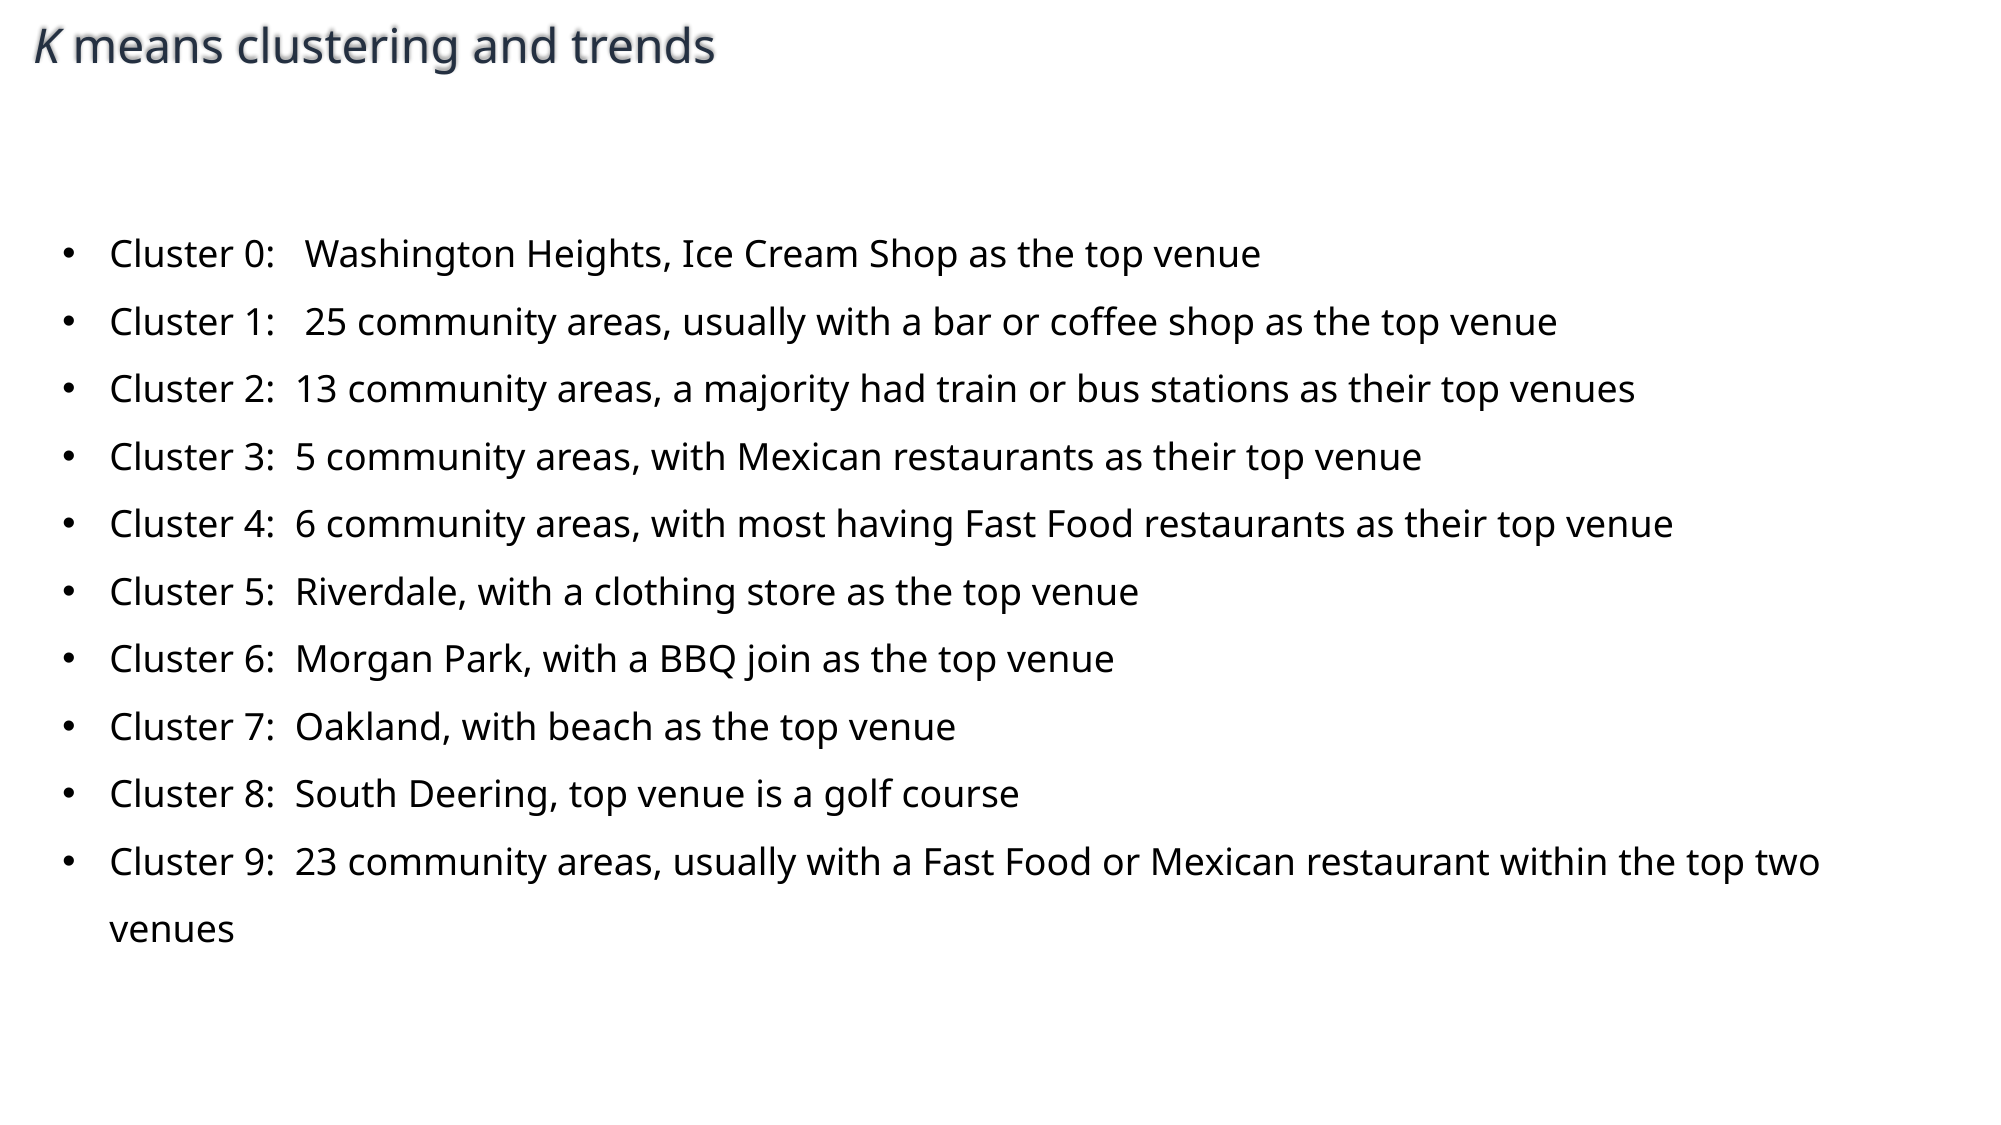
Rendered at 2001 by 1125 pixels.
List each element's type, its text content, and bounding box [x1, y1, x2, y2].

title K means clustering and trends [12, 0, 739, 88]
text_box Cluster 0: Washington Heights, Ice Cream Shop as the top venue Cluster 1: 25 community areas, usually with a bar or coffee shop as the top venue Cluster 2: 13 community areas, a majority had train or bus stations as their top venues Cluster 3: 5 community areas, with Mexican restaurants as their top venue Cluster 4: 6 community areas, with most having Fast Food restaurants as their top venue Cluster 5: Riverdale, with a clothing store as the top venue Cluster 6: Morgan Park, with a BBQ join as the top venue Cluster 7: Oakland, with beach as the top venue Cluster 8: South Deering, top venue is a golf course Cluster 9: 23 community areas, usually with a Fast Food or Mexican restaurant within the top two venues [47, 200, 1953, 958]
